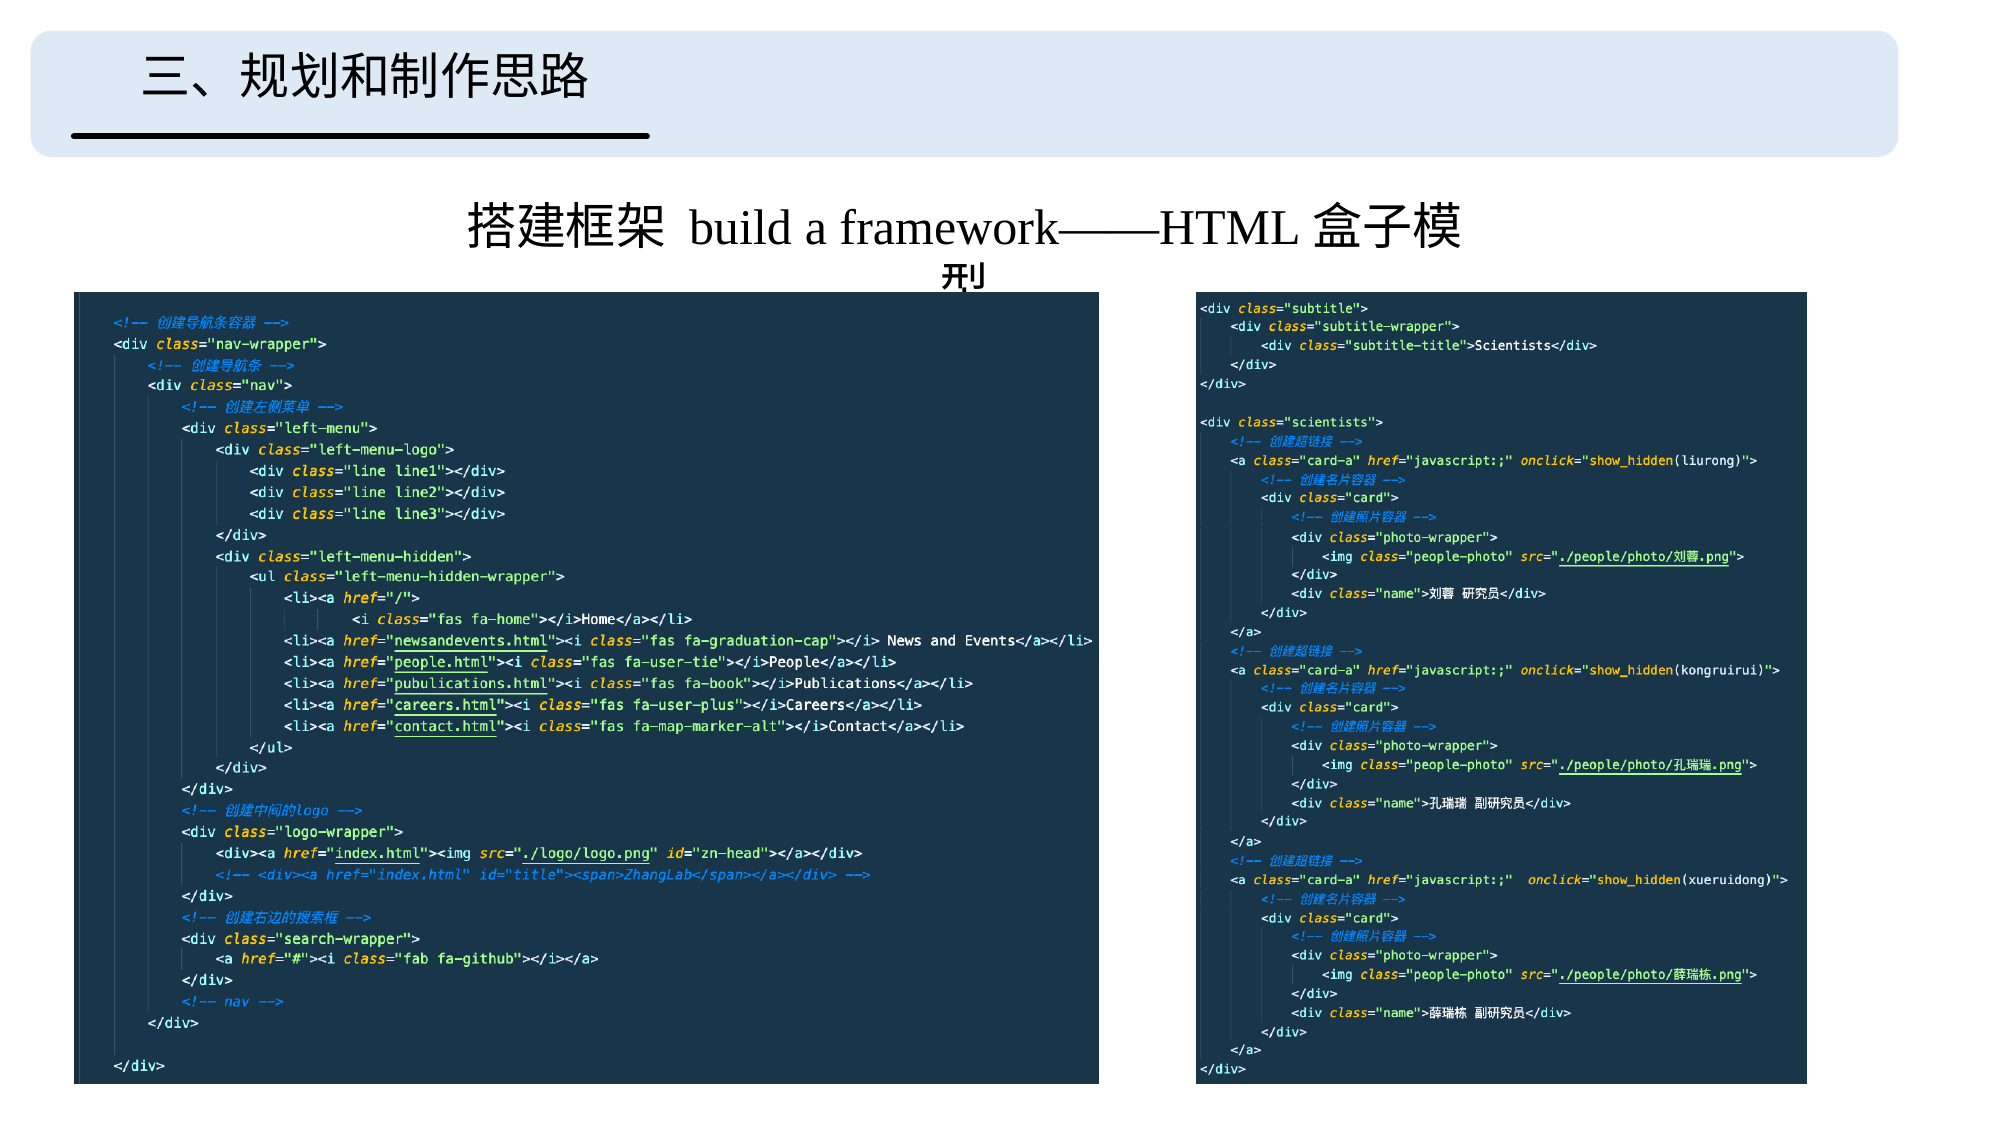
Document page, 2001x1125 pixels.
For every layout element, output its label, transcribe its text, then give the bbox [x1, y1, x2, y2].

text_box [30, 30, 1899, 157]
picture [74, 292, 1099, 1084]
text_box 搭建框架 build a framework——HTML盒子模型 [427, 186, 1502, 322]
picture [1196, 292, 1807, 1084]
